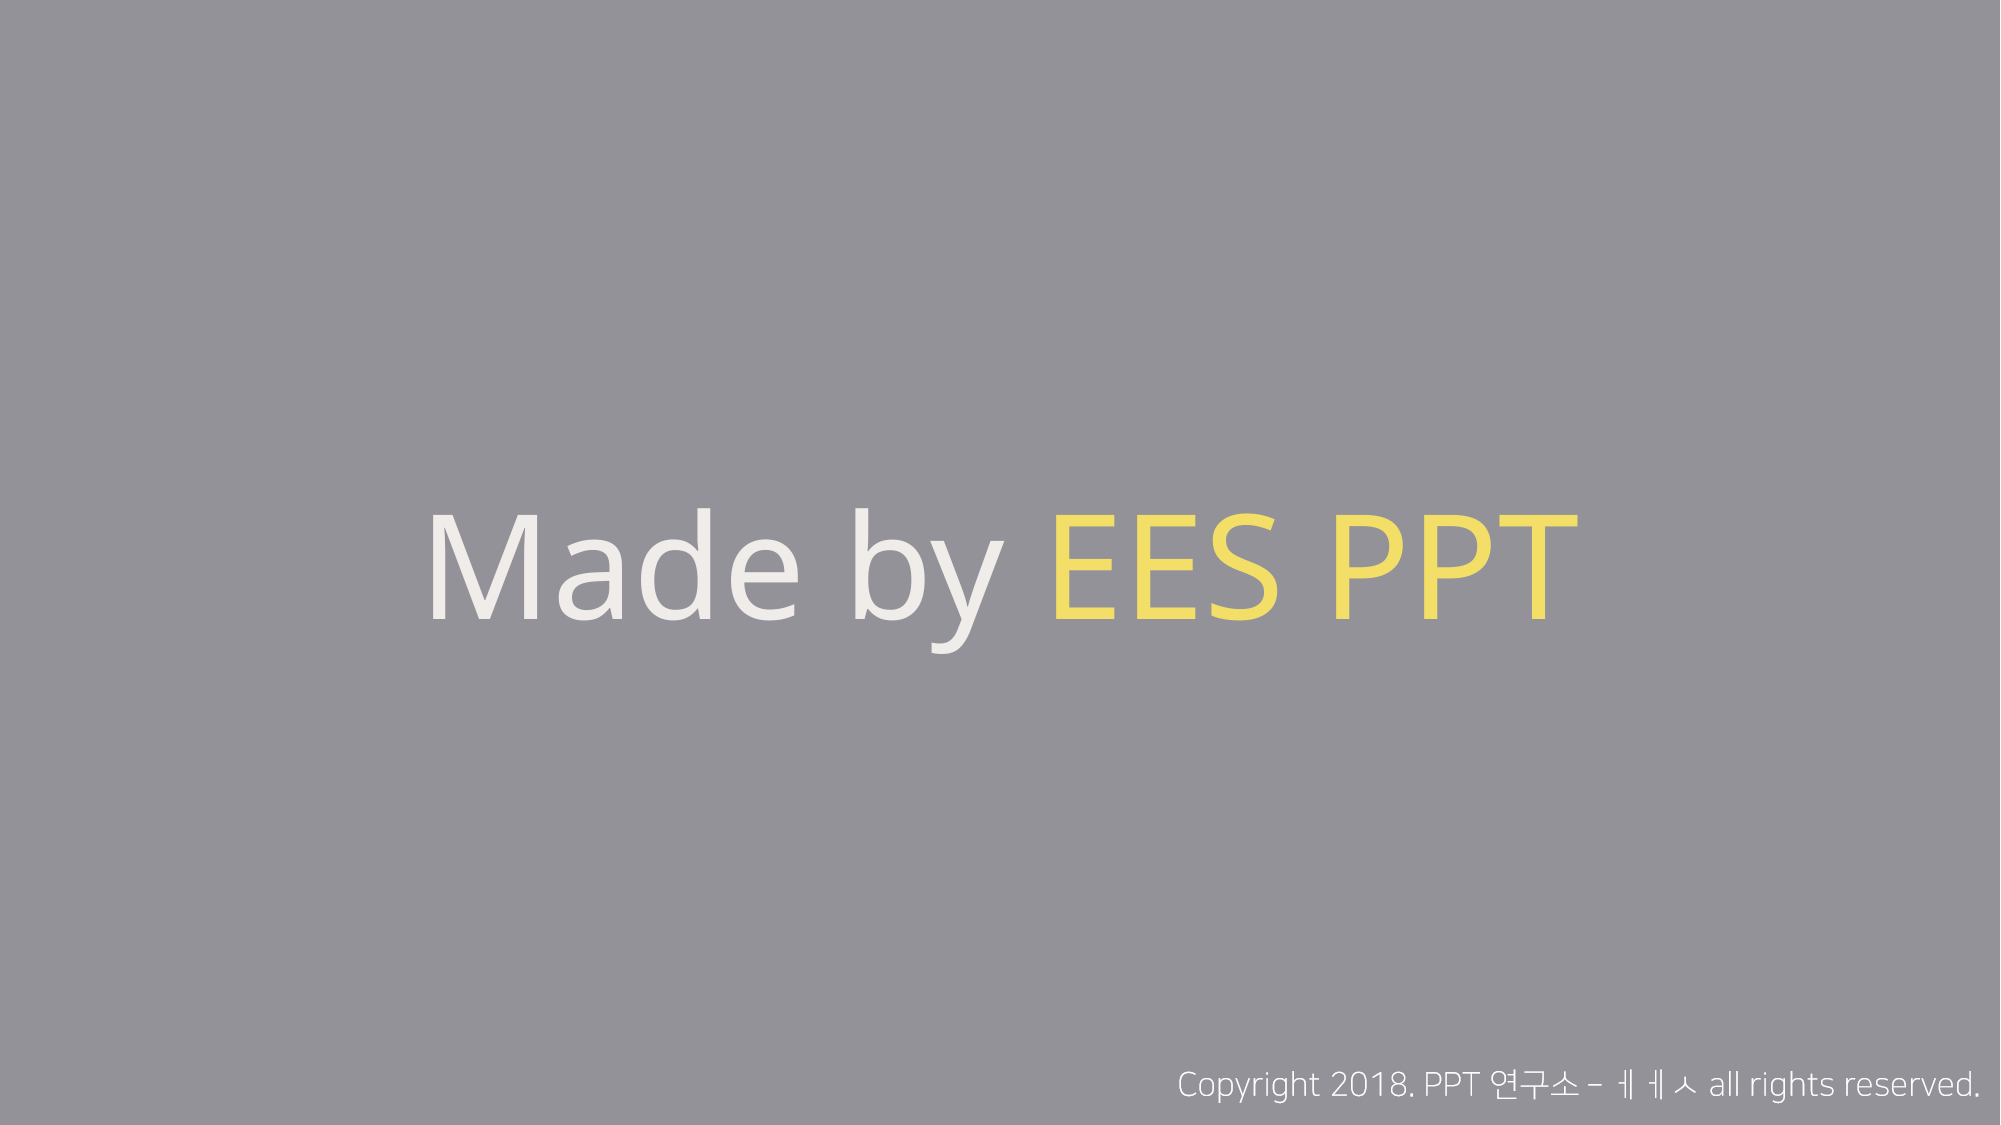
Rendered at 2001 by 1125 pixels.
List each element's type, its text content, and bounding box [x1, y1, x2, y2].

picture [1149, 1054, 2000, 1125]
text_box Made by EES PPT [301, 466, 1698, 657]
